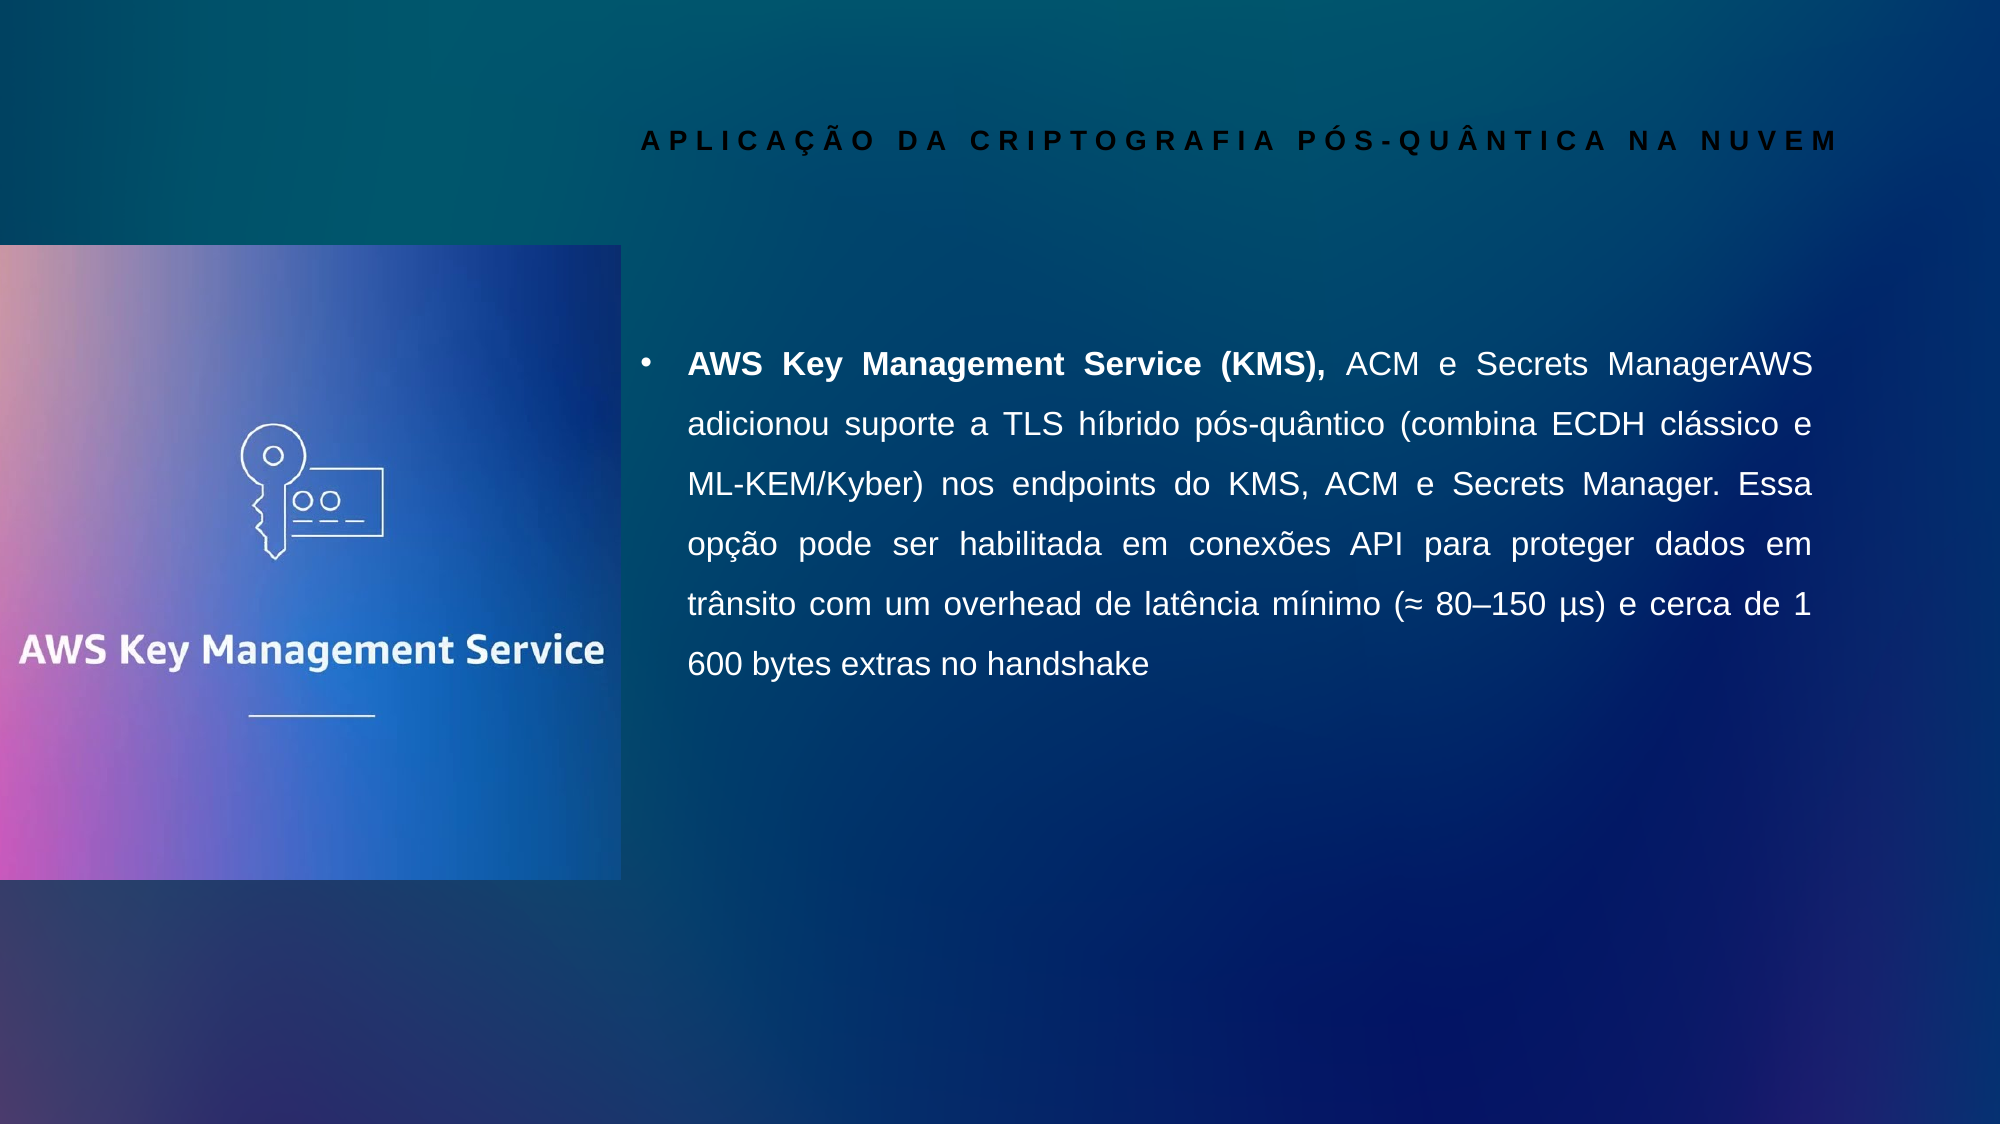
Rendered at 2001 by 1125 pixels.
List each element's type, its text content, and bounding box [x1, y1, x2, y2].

title aplicação da criptografia pós-quântica na nuvem [625, 115, 1863, 193]
list AWS Key Management Service (KMS), ACM e Secrets ManagerAWS adicionou suporte a TLS híbrido pós-quântico (combina ECDH clássico e ML-KEM/Kyber) nos endpoints do KMS, ACM e Secrets Manager. Essa opção pode ser habilitada em conexões API para proteger dados em trânsito com um overhead de latência mínimo (≈ 80–150 µs) e cerca de 1 600 bytes extras no handshake [625, 314, 1829, 1069]
picture [0, 0, 2000, 1125]
